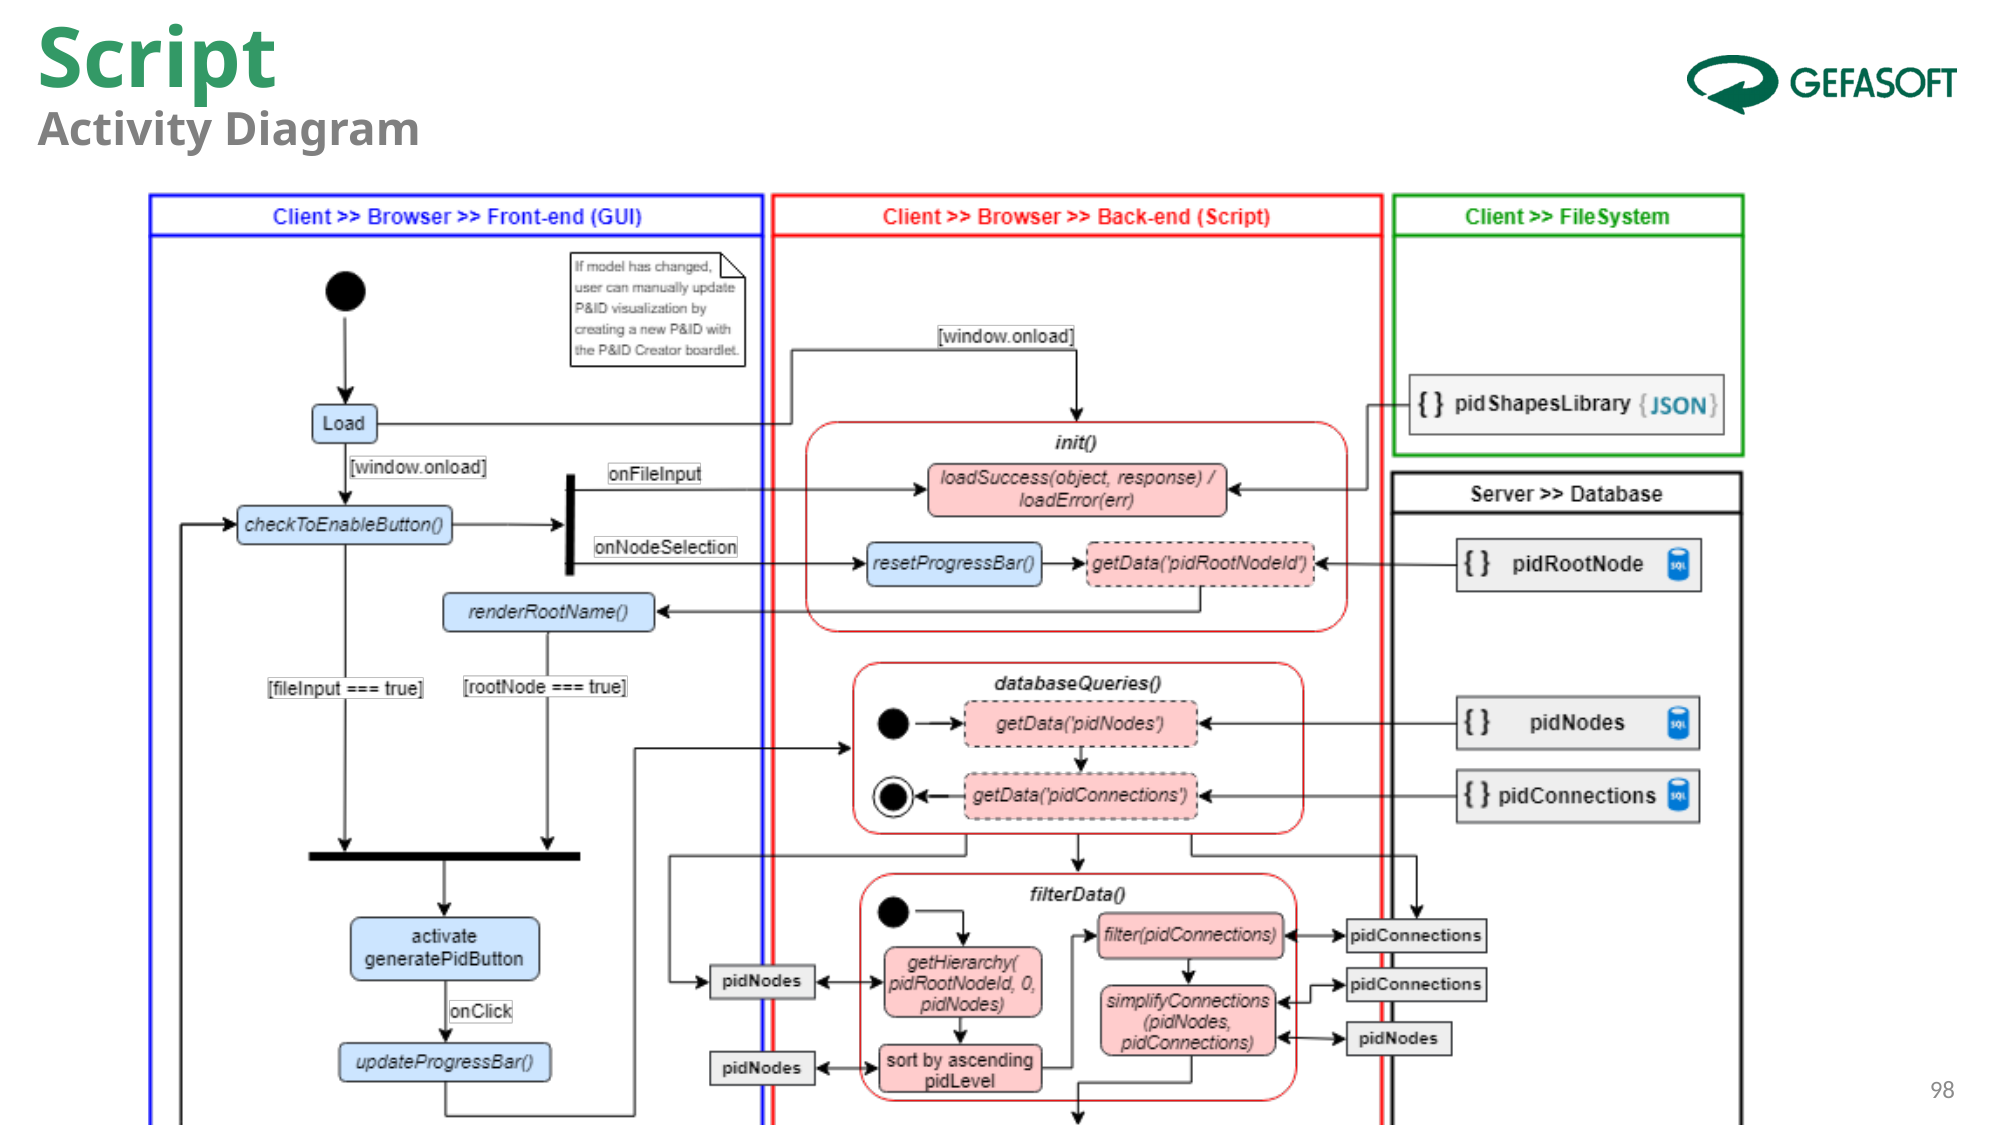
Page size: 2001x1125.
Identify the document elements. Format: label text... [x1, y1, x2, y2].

slide_number 98 [1746, 1058, 1971, 1119]
title Script Activity Diagram [22, 3, 1978, 168]
picture [148, 188, 1746, 1125]
picture [1687, 55, 1957, 115]
